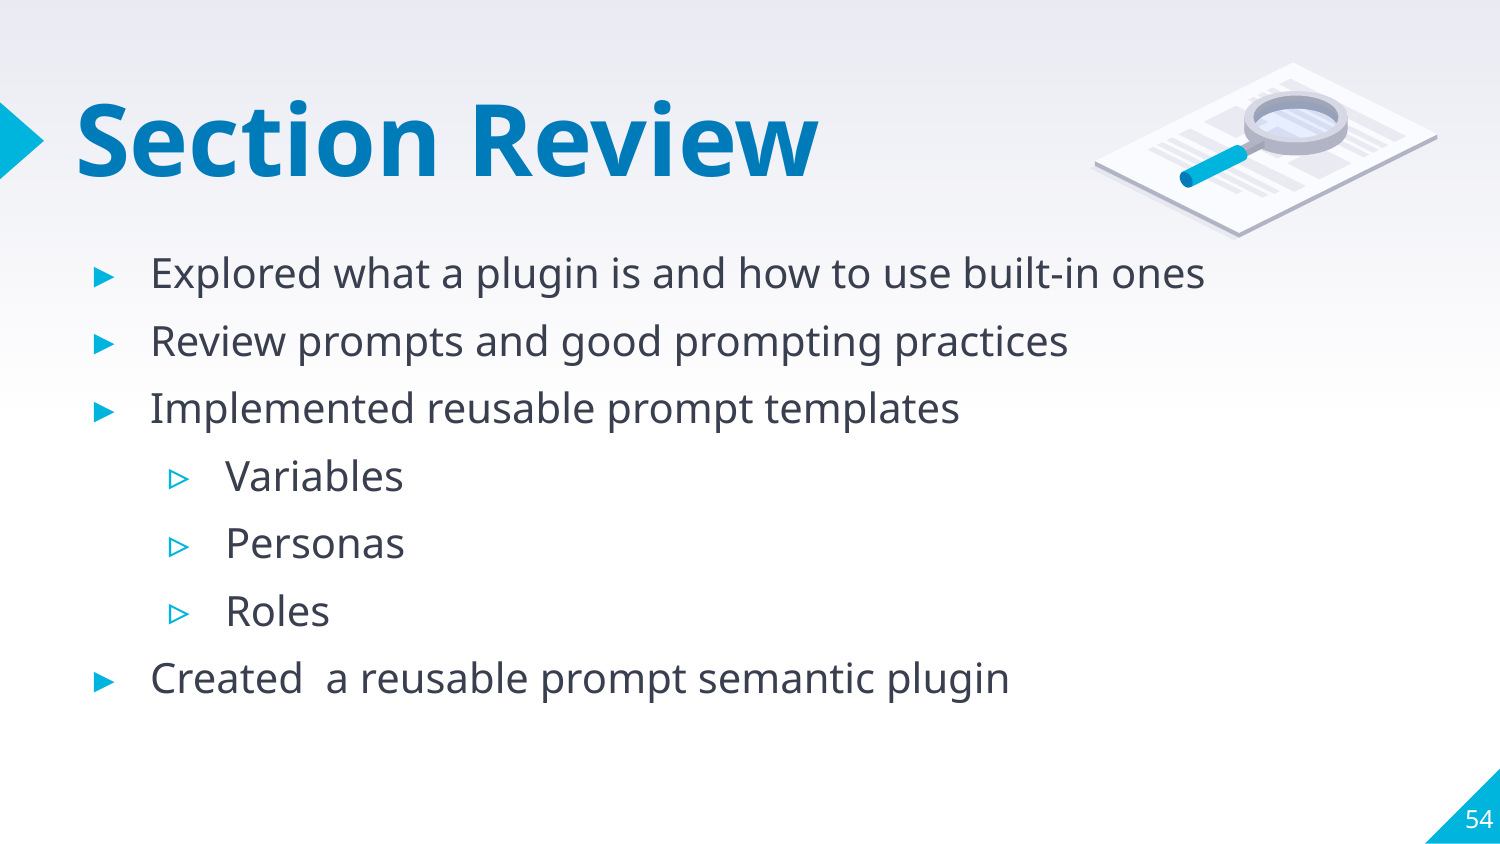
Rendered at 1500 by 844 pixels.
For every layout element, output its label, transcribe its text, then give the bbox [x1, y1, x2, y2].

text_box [1089, 62, 1438, 241]
list Explored what a plugin is and how to use built-in ones Review prompts and good prompting practices Implemented reusable prompt templates Variables Personas Roles Created a reusable prompt semantic plugin [75, 242, 1452, 761]
slide_number 54 [1418, 760, 1494, 838]
title Section Review [75, 99, 1001, 212]
